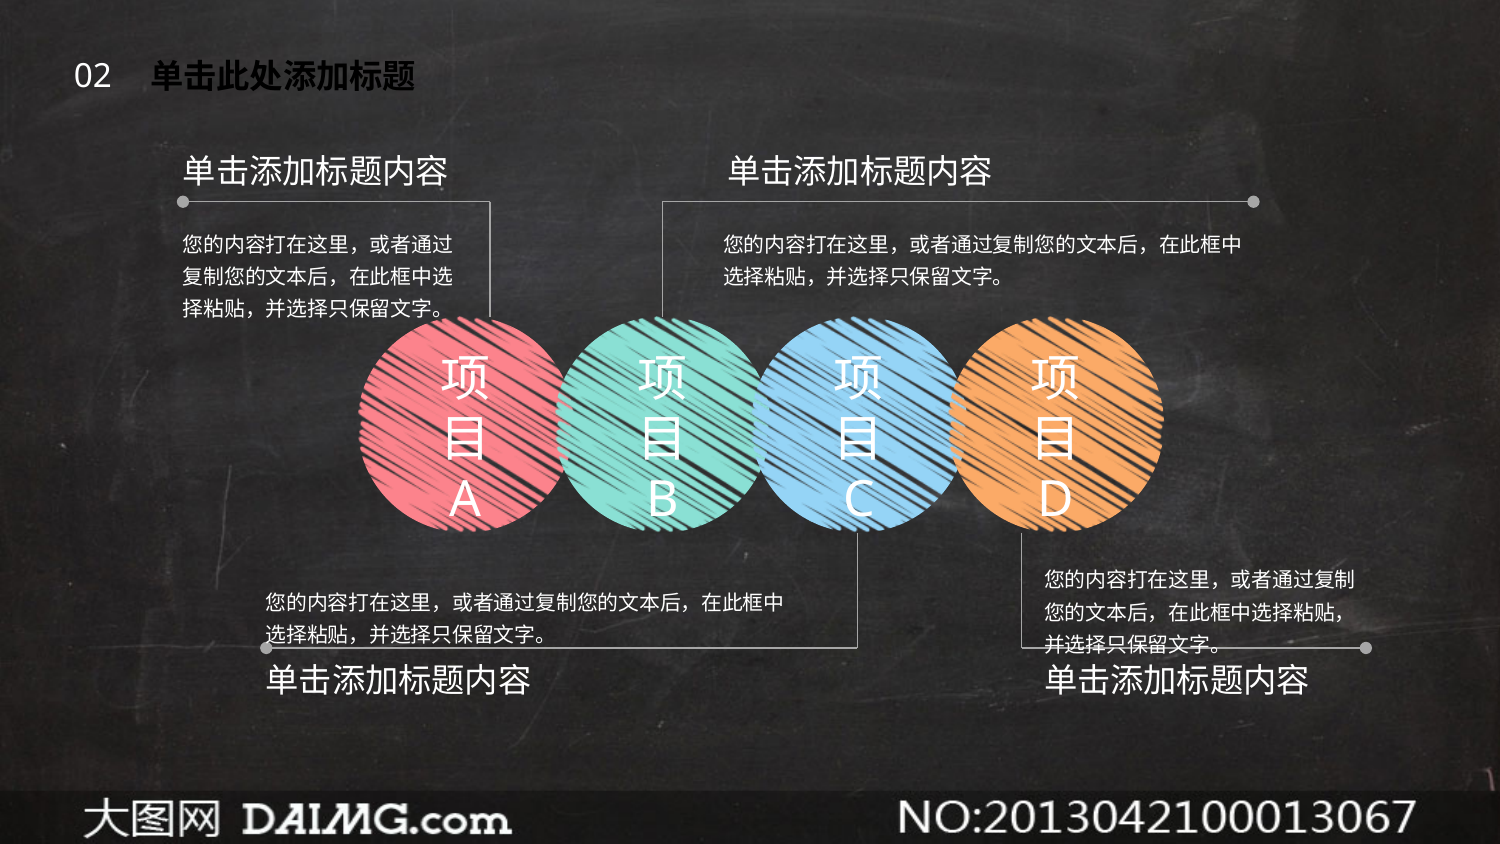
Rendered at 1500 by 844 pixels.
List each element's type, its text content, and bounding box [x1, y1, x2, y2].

text_box 单击添加标题内容 [727, 150, 1036, 191]
text_box 项目 B [597, 339, 728, 535]
text_box 您的内容打在这里，或者通过复制您的文本后，在此框中选择粘贴，并选择只保留文字。 [723, 223, 1254, 289]
text_box 单击添加标题内容 [183, 150, 492, 191]
text_box 项目 A [400, 339, 531, 535]
text_box [748, 314, 957, 514]
text_box [355, 314, 564, 514]
text_box 您的内容打在这里，或者通过复制您的文本后，在此框中选择粘贴，并选择只保留文字。 [1044, 559, 1364, 647]
text_box 您的内容打在这里，或者通过复制您的文本后，在此框中选择粘贴，并选择只保留文字。 [265, 581, 796, 647]
text_box 单击添加标题内容 [1044, 659, 1353, 700]
text_box [945, 314, 1167, 514]
text_box 项目 D [990, 339, 1121, 535]
text_box 单击添加标题内容 [265, 659, 574, 700]
text_box 您的内容打在这里，或者通过复制您的文本后，在此框中选择粘贴，并选择只保留文字。 [182, 223, 466, 322]
text_box 单击此处添加标题 [150, 55, 606, 96]
text_box 02 [65, 53, 121, 94]
text_box 项目 C [794, 339, 924, 535]
picture [0, 0, 1500, 844]
text_box [552, 314, 761, 514]
